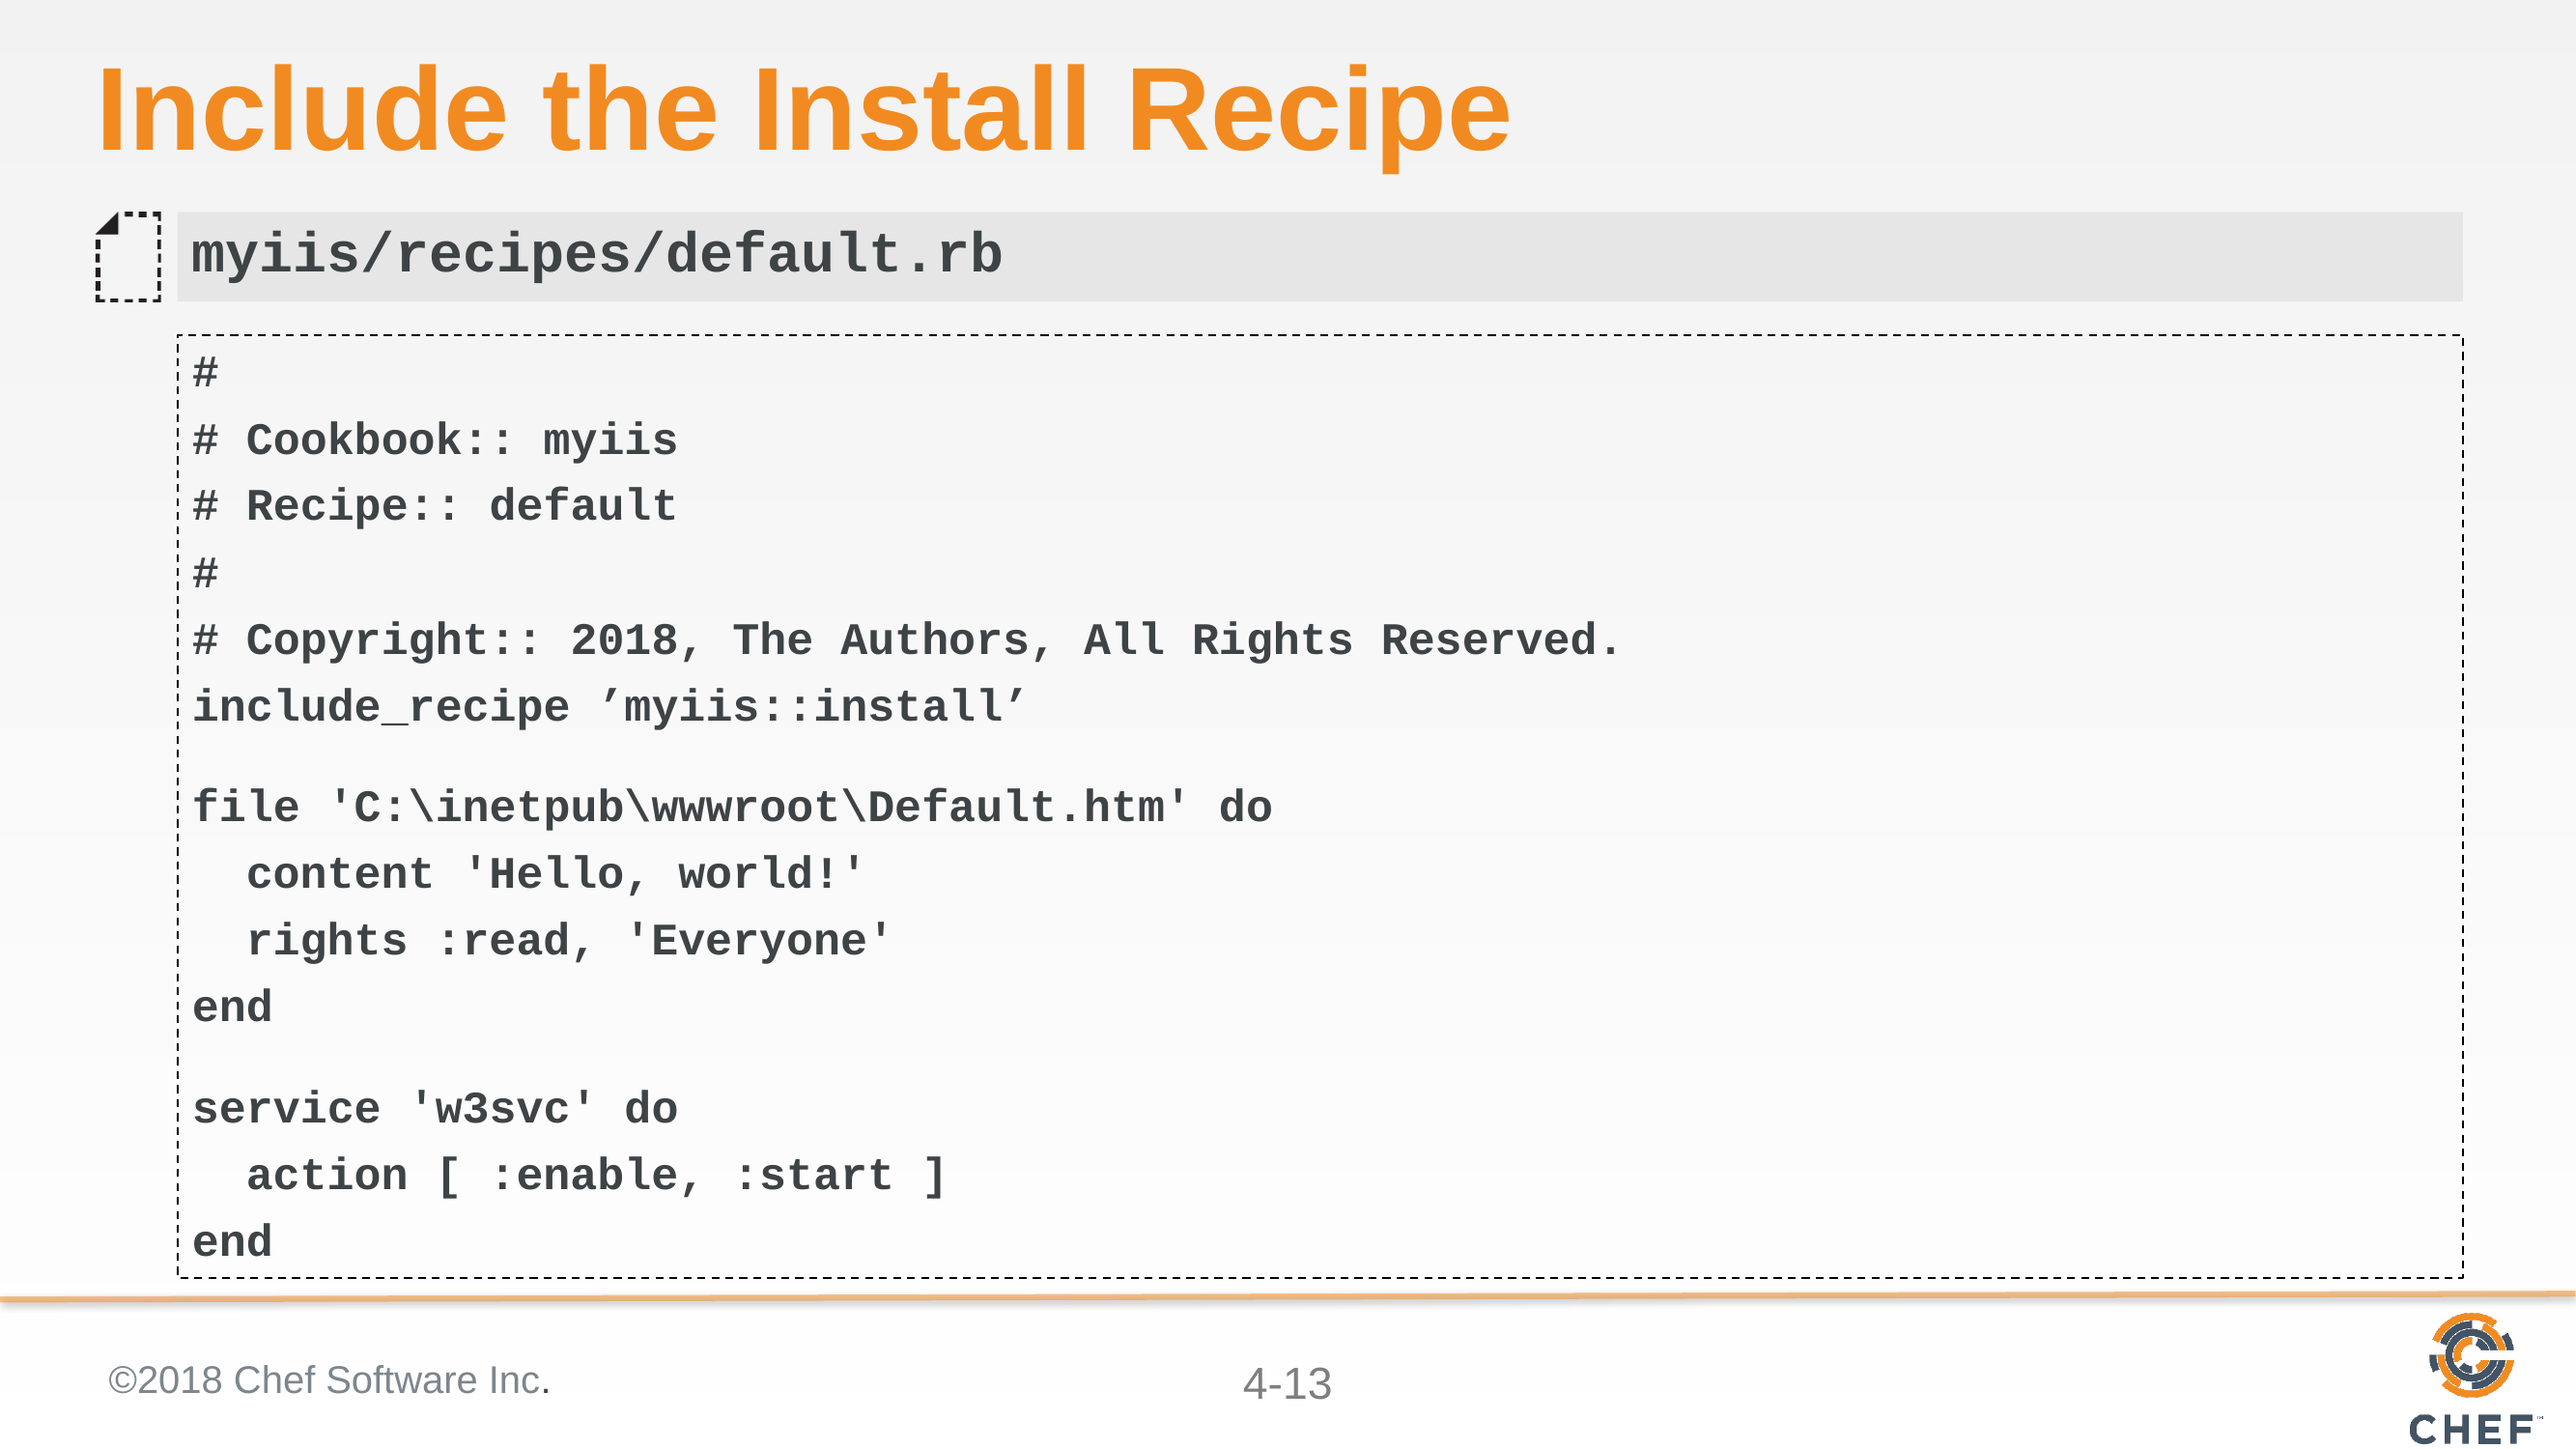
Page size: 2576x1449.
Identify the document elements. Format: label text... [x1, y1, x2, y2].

title Include the Install Recipe [96, 48, 2463, 180]
picture [2399, 1297, 2551, 1449]
list myiis/recipes/default.rb [177, 212, 2463, 302]
list # # Cookbook:: myiis # Recipe:: default # # Copyright:: 2018, The Authors, All Rights Reserved. include_recipe ’myiis::install’ file 'C:\inetpub\wwwroot\Default.htm' do content 'Hello, world!' rights :read, 'Everyone' end service 'w3svc' do action [ :enable, :start ] end [177, 334, 2464, 1279]
